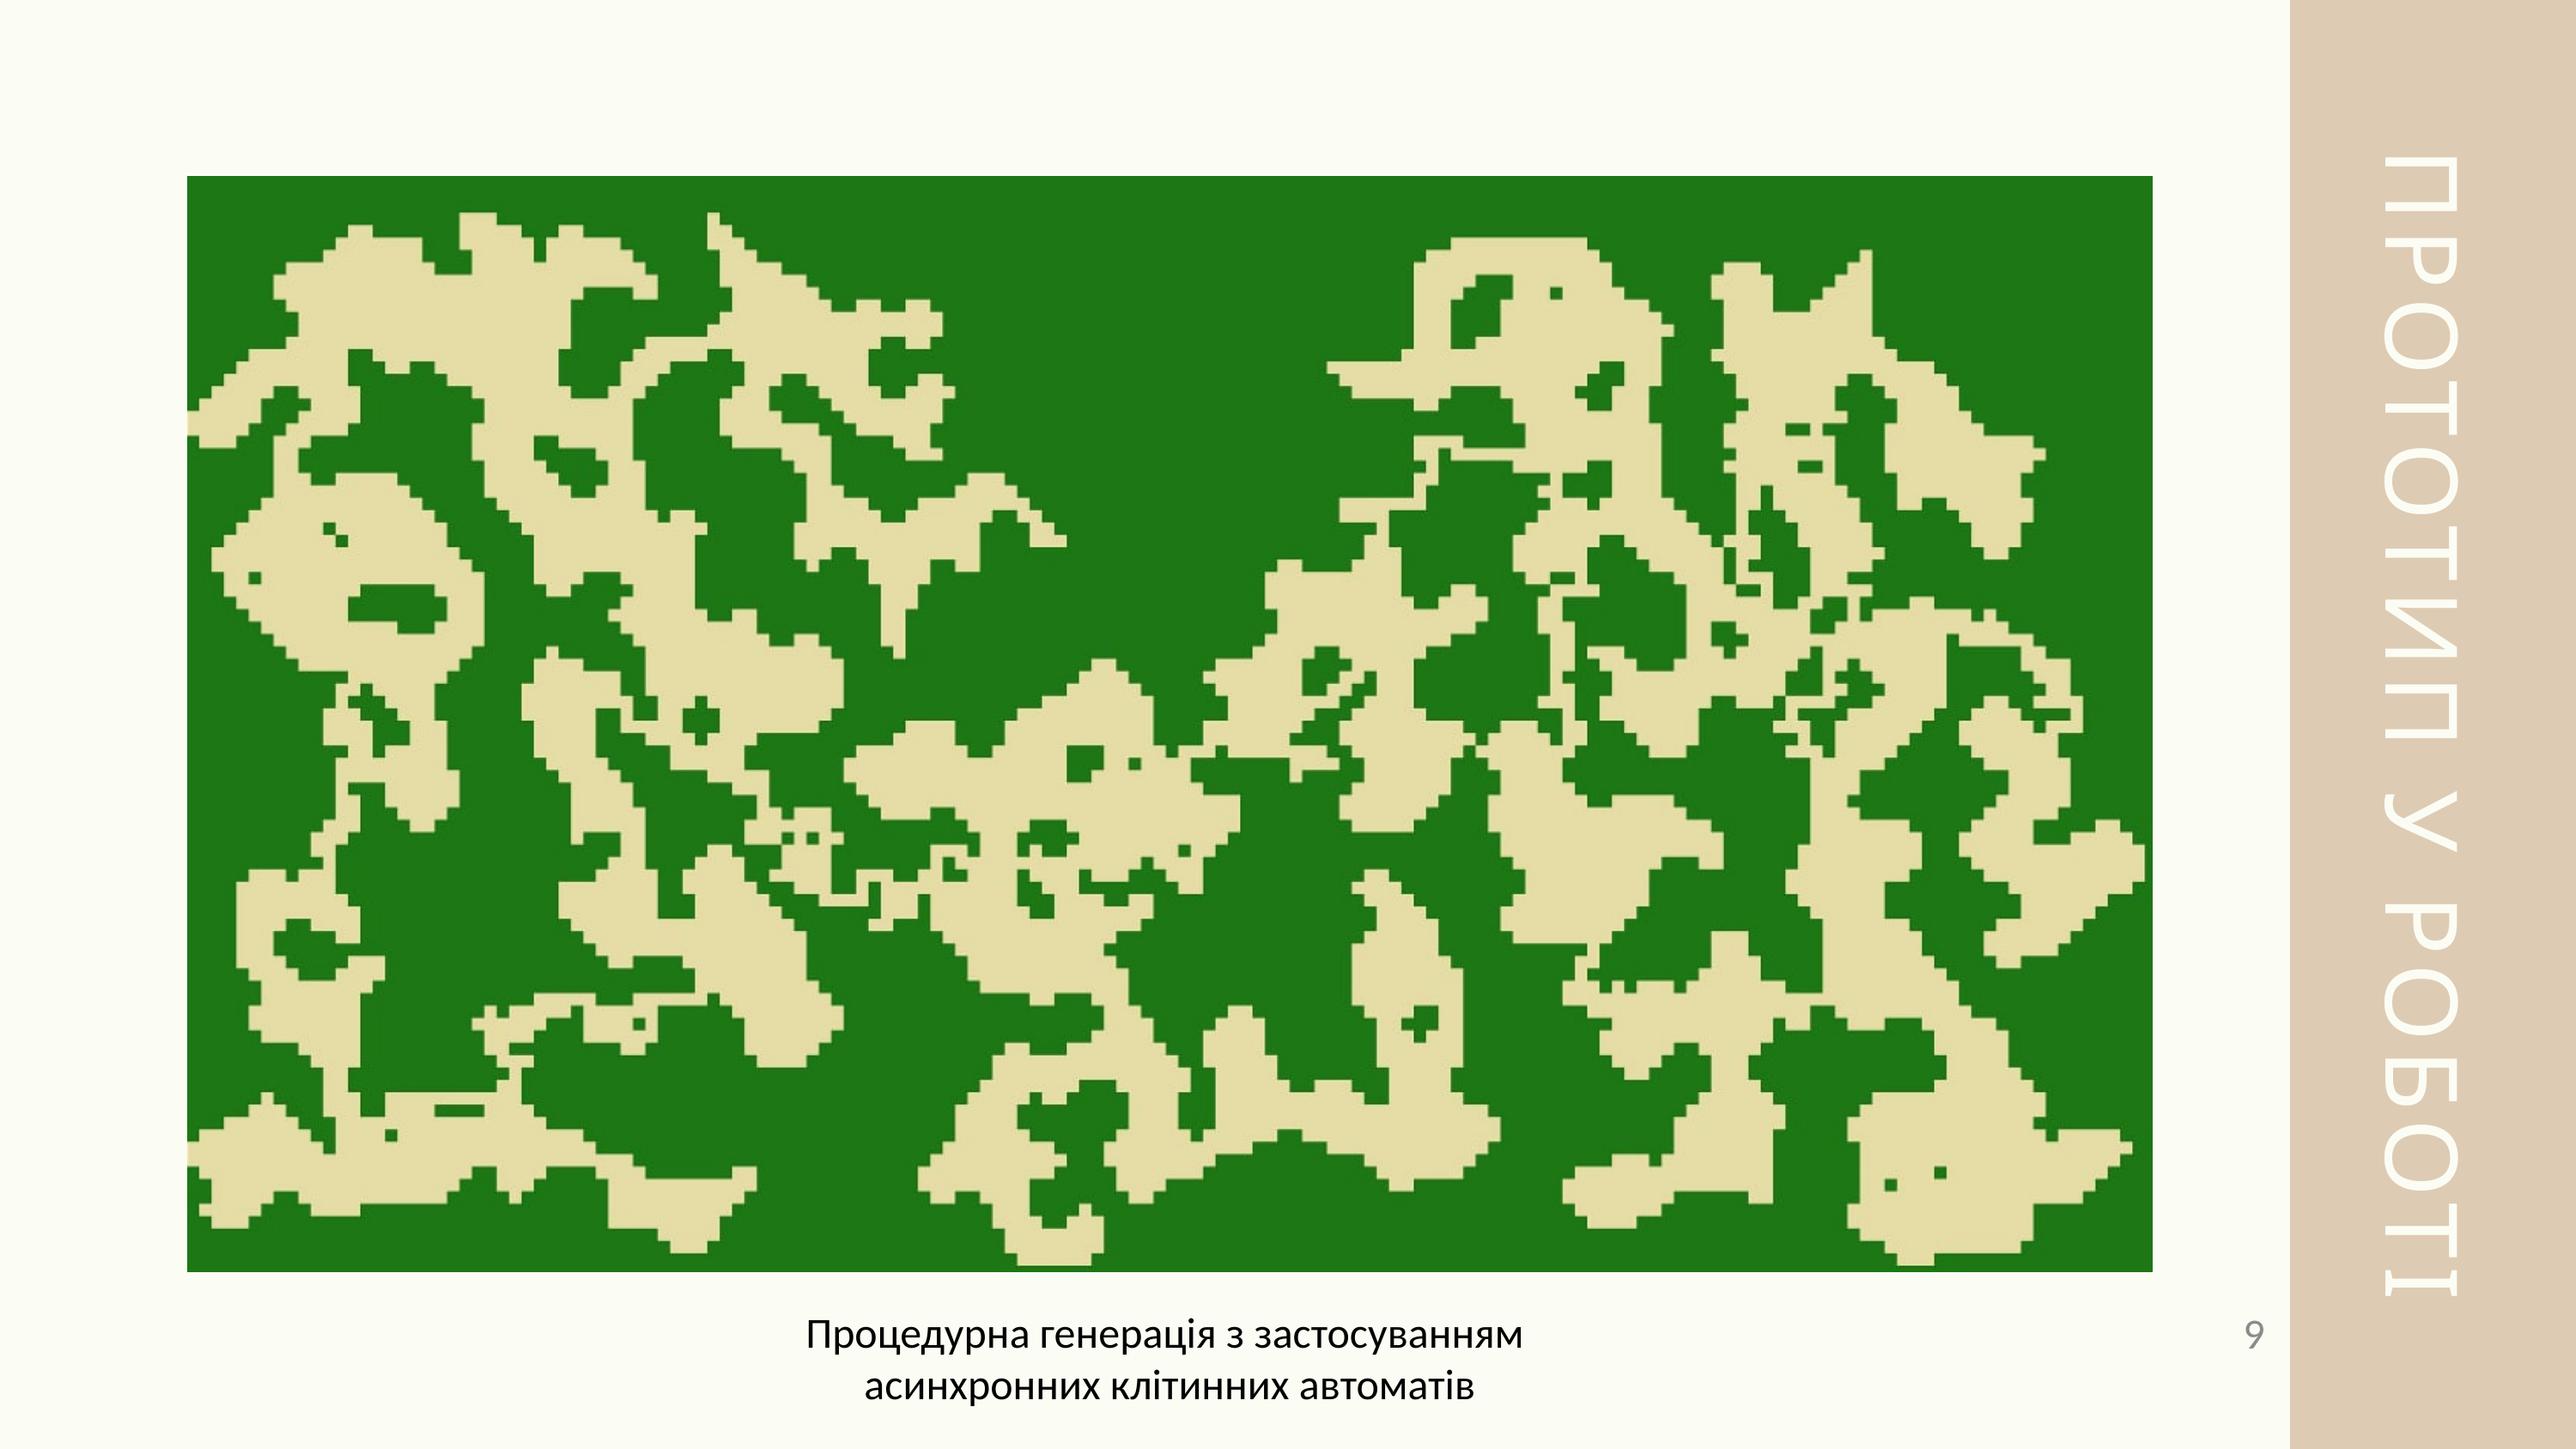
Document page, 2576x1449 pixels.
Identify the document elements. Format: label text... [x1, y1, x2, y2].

text_box [2289, 0, 2576, 1449]
text_box 9 [2050, 1306, 2458, 1358]
text_box Процедурна генерація з застосуванням асинхронних клітинних автоматів [783, 1299, 1557, 1416]
text_box ПРОТОТИП У РОБОТІ [2365, 147, 2496, 1302]
picture [187, 176, 2153, 1273]
